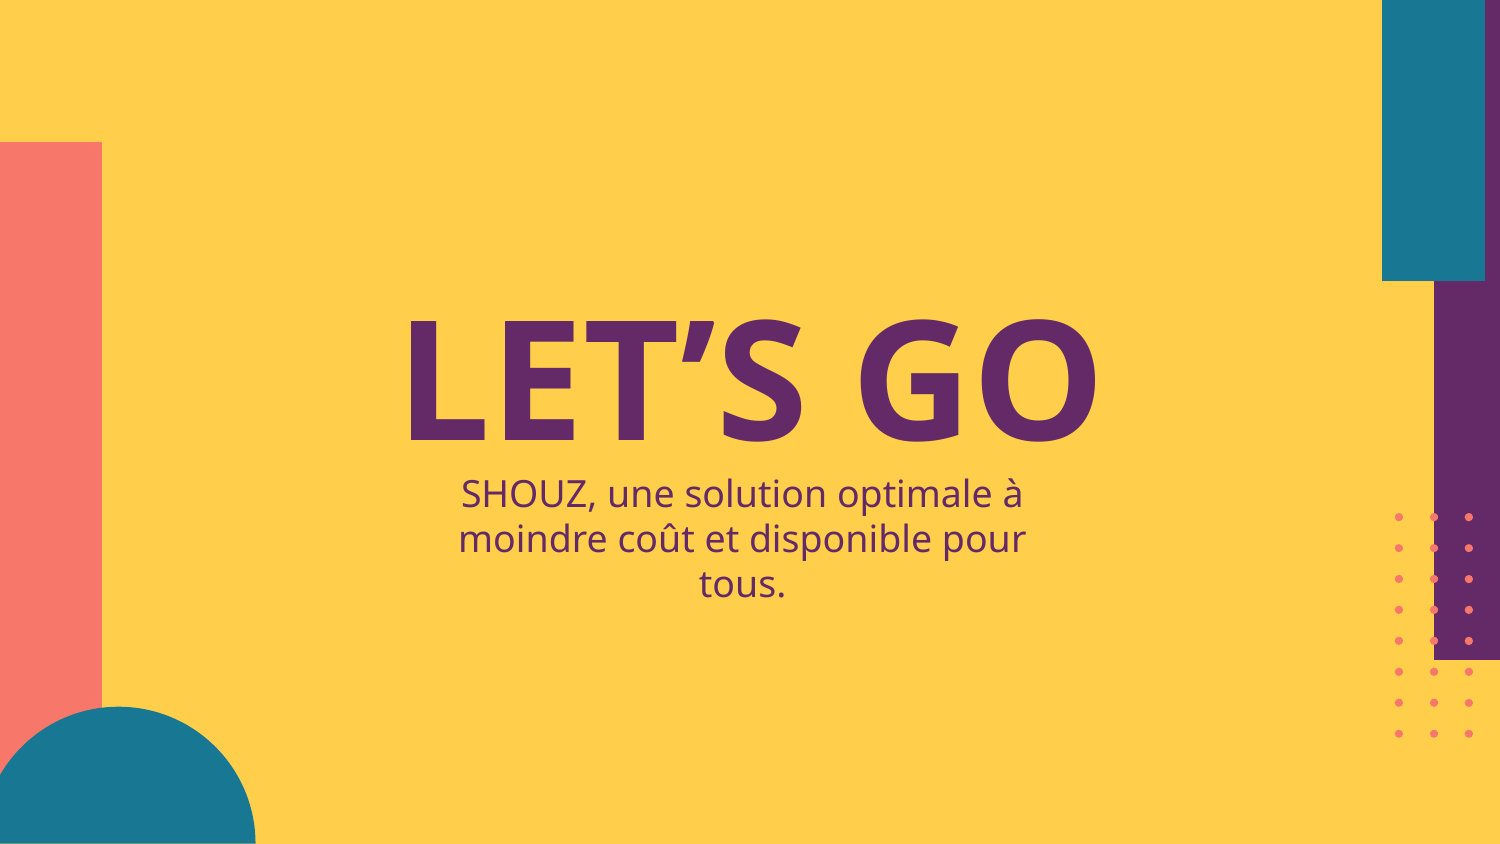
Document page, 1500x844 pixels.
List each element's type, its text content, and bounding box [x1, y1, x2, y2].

title LET’S GO [118, 260, 1384, 486]
subtitle SHOUZ, une solution optimale à moindre coût et disponible pour tous. [407, 486, 1078, 589]
